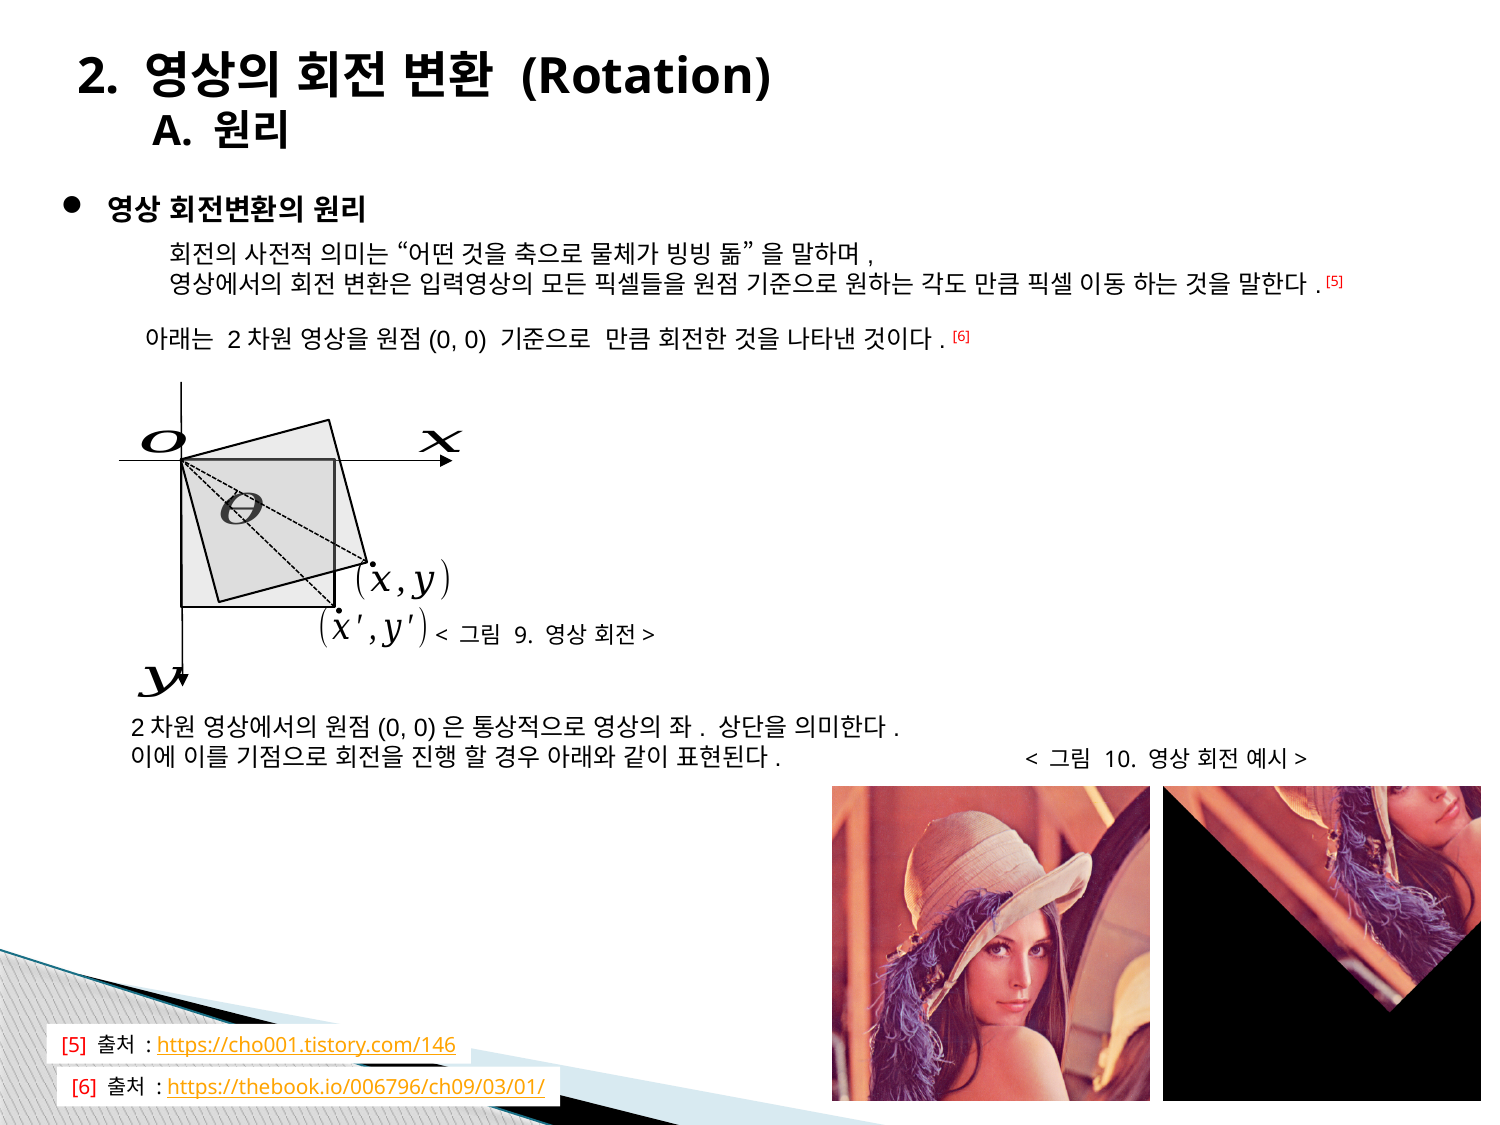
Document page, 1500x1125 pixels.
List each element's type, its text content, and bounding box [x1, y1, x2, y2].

text_box 2차원 영상에서의 원점(0, 0)은 통상적으로 영상의 좌. 상단을 의미한다. 이에 이를 기점으로 회전을 진행 할 경우 아래와 같이 표현된다. [115, 704, 916, 779]
text_box < 그림 10. 영상 회전 예시> [1010, 737, 1323, 780]
picture [832, 786, 1150, 1101]
text_box 회전의 사전적 의미는 “어떤 것을 축으로 물체가 빙빙 돎” 을 말하며, 영상에서의 회전 변환은 입력영상의 모든 픽셀들을 원점 기준으로 원하는 각도 만큼 픽셀 이동 하는 것을 말한다. [5] [154, 231, 1366, 307]
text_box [100, 373, 467, 699]
text_box < 그림 9. 영상 회전> [472, 613, 671, 656]
picture [1163, 786, 1481, 1101]
text_box [5] 출처 : https://cho001.tistory.com/146 [46, 1023, 471, 1064]
text_box [6] 출처 : https://thebook.io/006796/ch09/03/01/ [56, 1066, 561, 1107]
text_box 2. 영상의 회전 변환 (Rotation) A. 원리 [62, 36, 787, 162]
text_box 영상 회전변환의 원리 [46, 166, 1447, 350]
